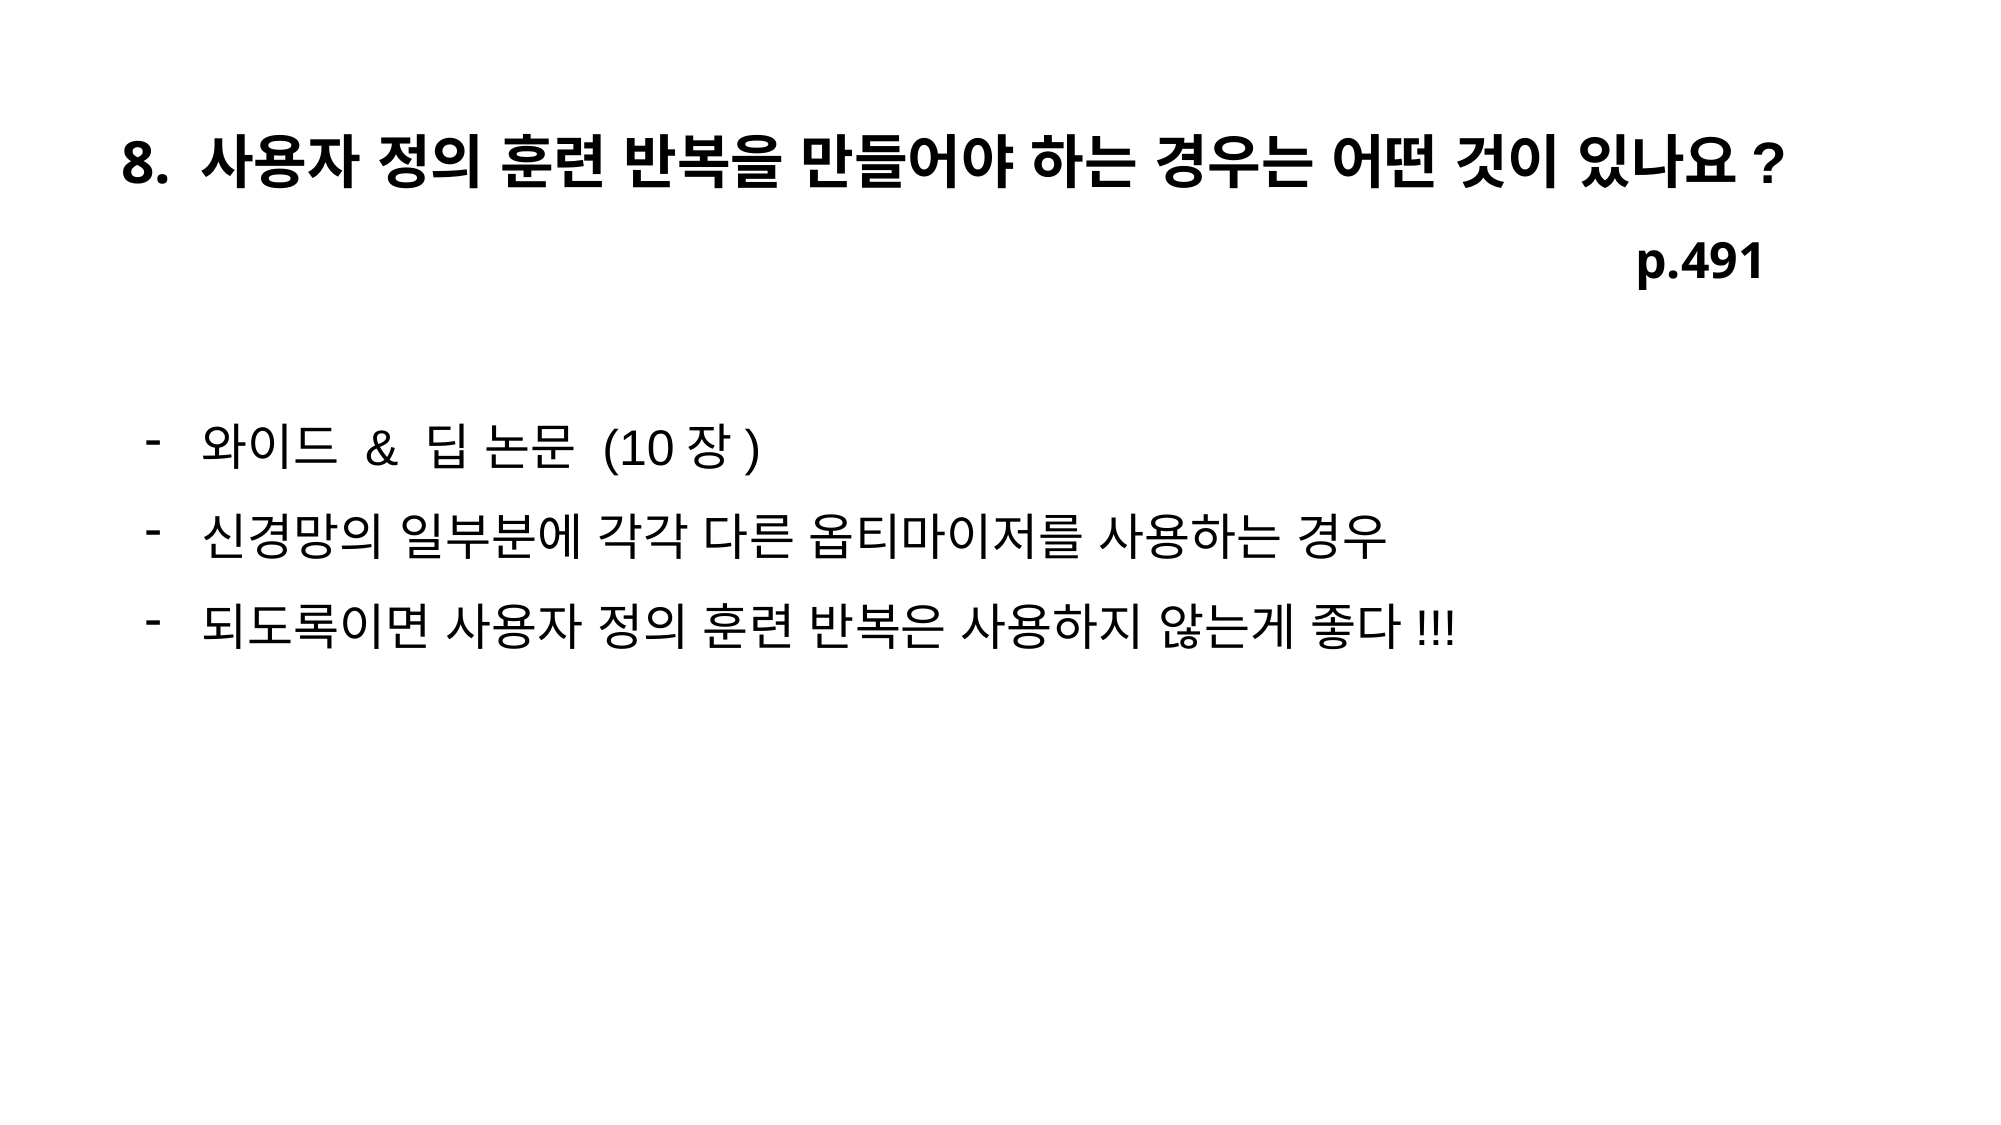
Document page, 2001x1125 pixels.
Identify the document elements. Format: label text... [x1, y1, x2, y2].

text_box p.491 [1620, 221, 1926, 297]
text_box 와이드 & 딥 논문 (10장) 신경망의 일부분에 각각 다른 옵티마이저를 사용하는 경우 되도록이면 사용자 정의 훈련 반복은 사용하지 않는게 좋다!!! [130, 377, 1728, 663]
text_box 8. 사용자 정의 훈련 반복을 만들어야 하는 경우는 어떤 것이 있나요? [106, 117, 1803, 273]
